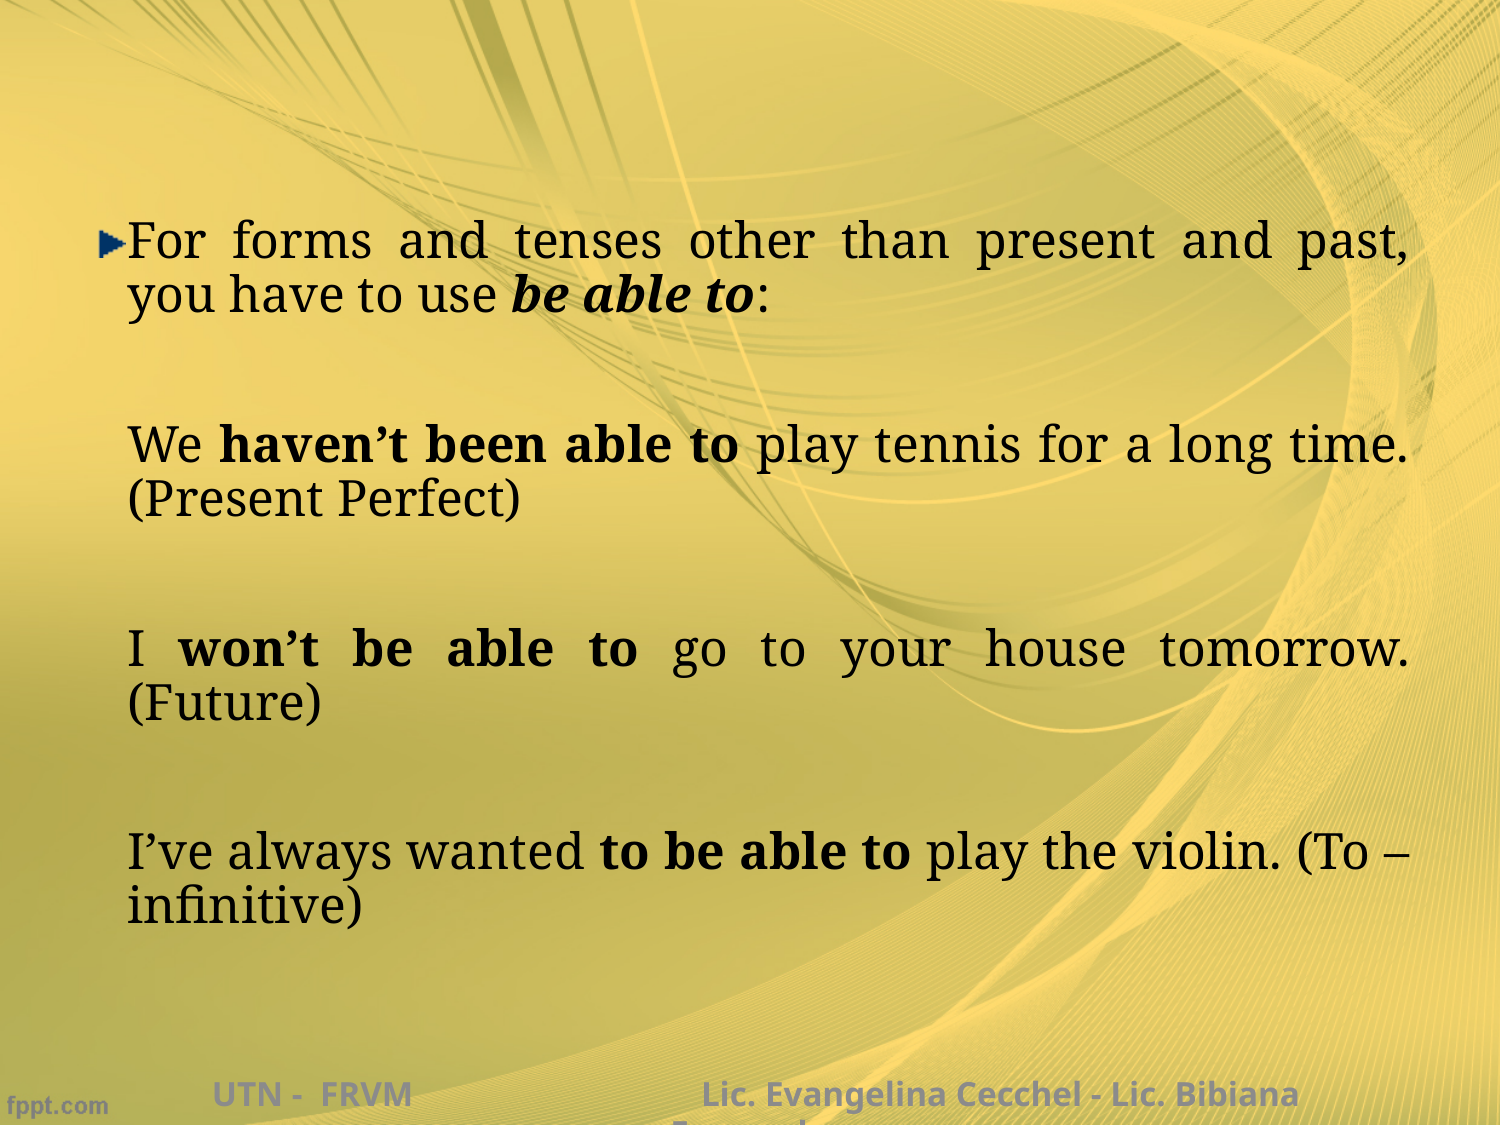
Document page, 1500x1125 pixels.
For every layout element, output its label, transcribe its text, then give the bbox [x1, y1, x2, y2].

picture [0, 0, 1500, 1125]
list For forms and tenses other than present and past, you have to use be able to: We haven’t been able to play tennis for a long time. (Present Perfect) I won’t be able to go to your house tomorrow. (Future) I’ve always wanted to be able to play the violin. (To – infinitive) [75, 208, 1425, 951]
footer UTN - FRVM Lic. Evangelina Cecchel - Lic. Bibiana Fernandez [185, 1072, 1329, 1125]
